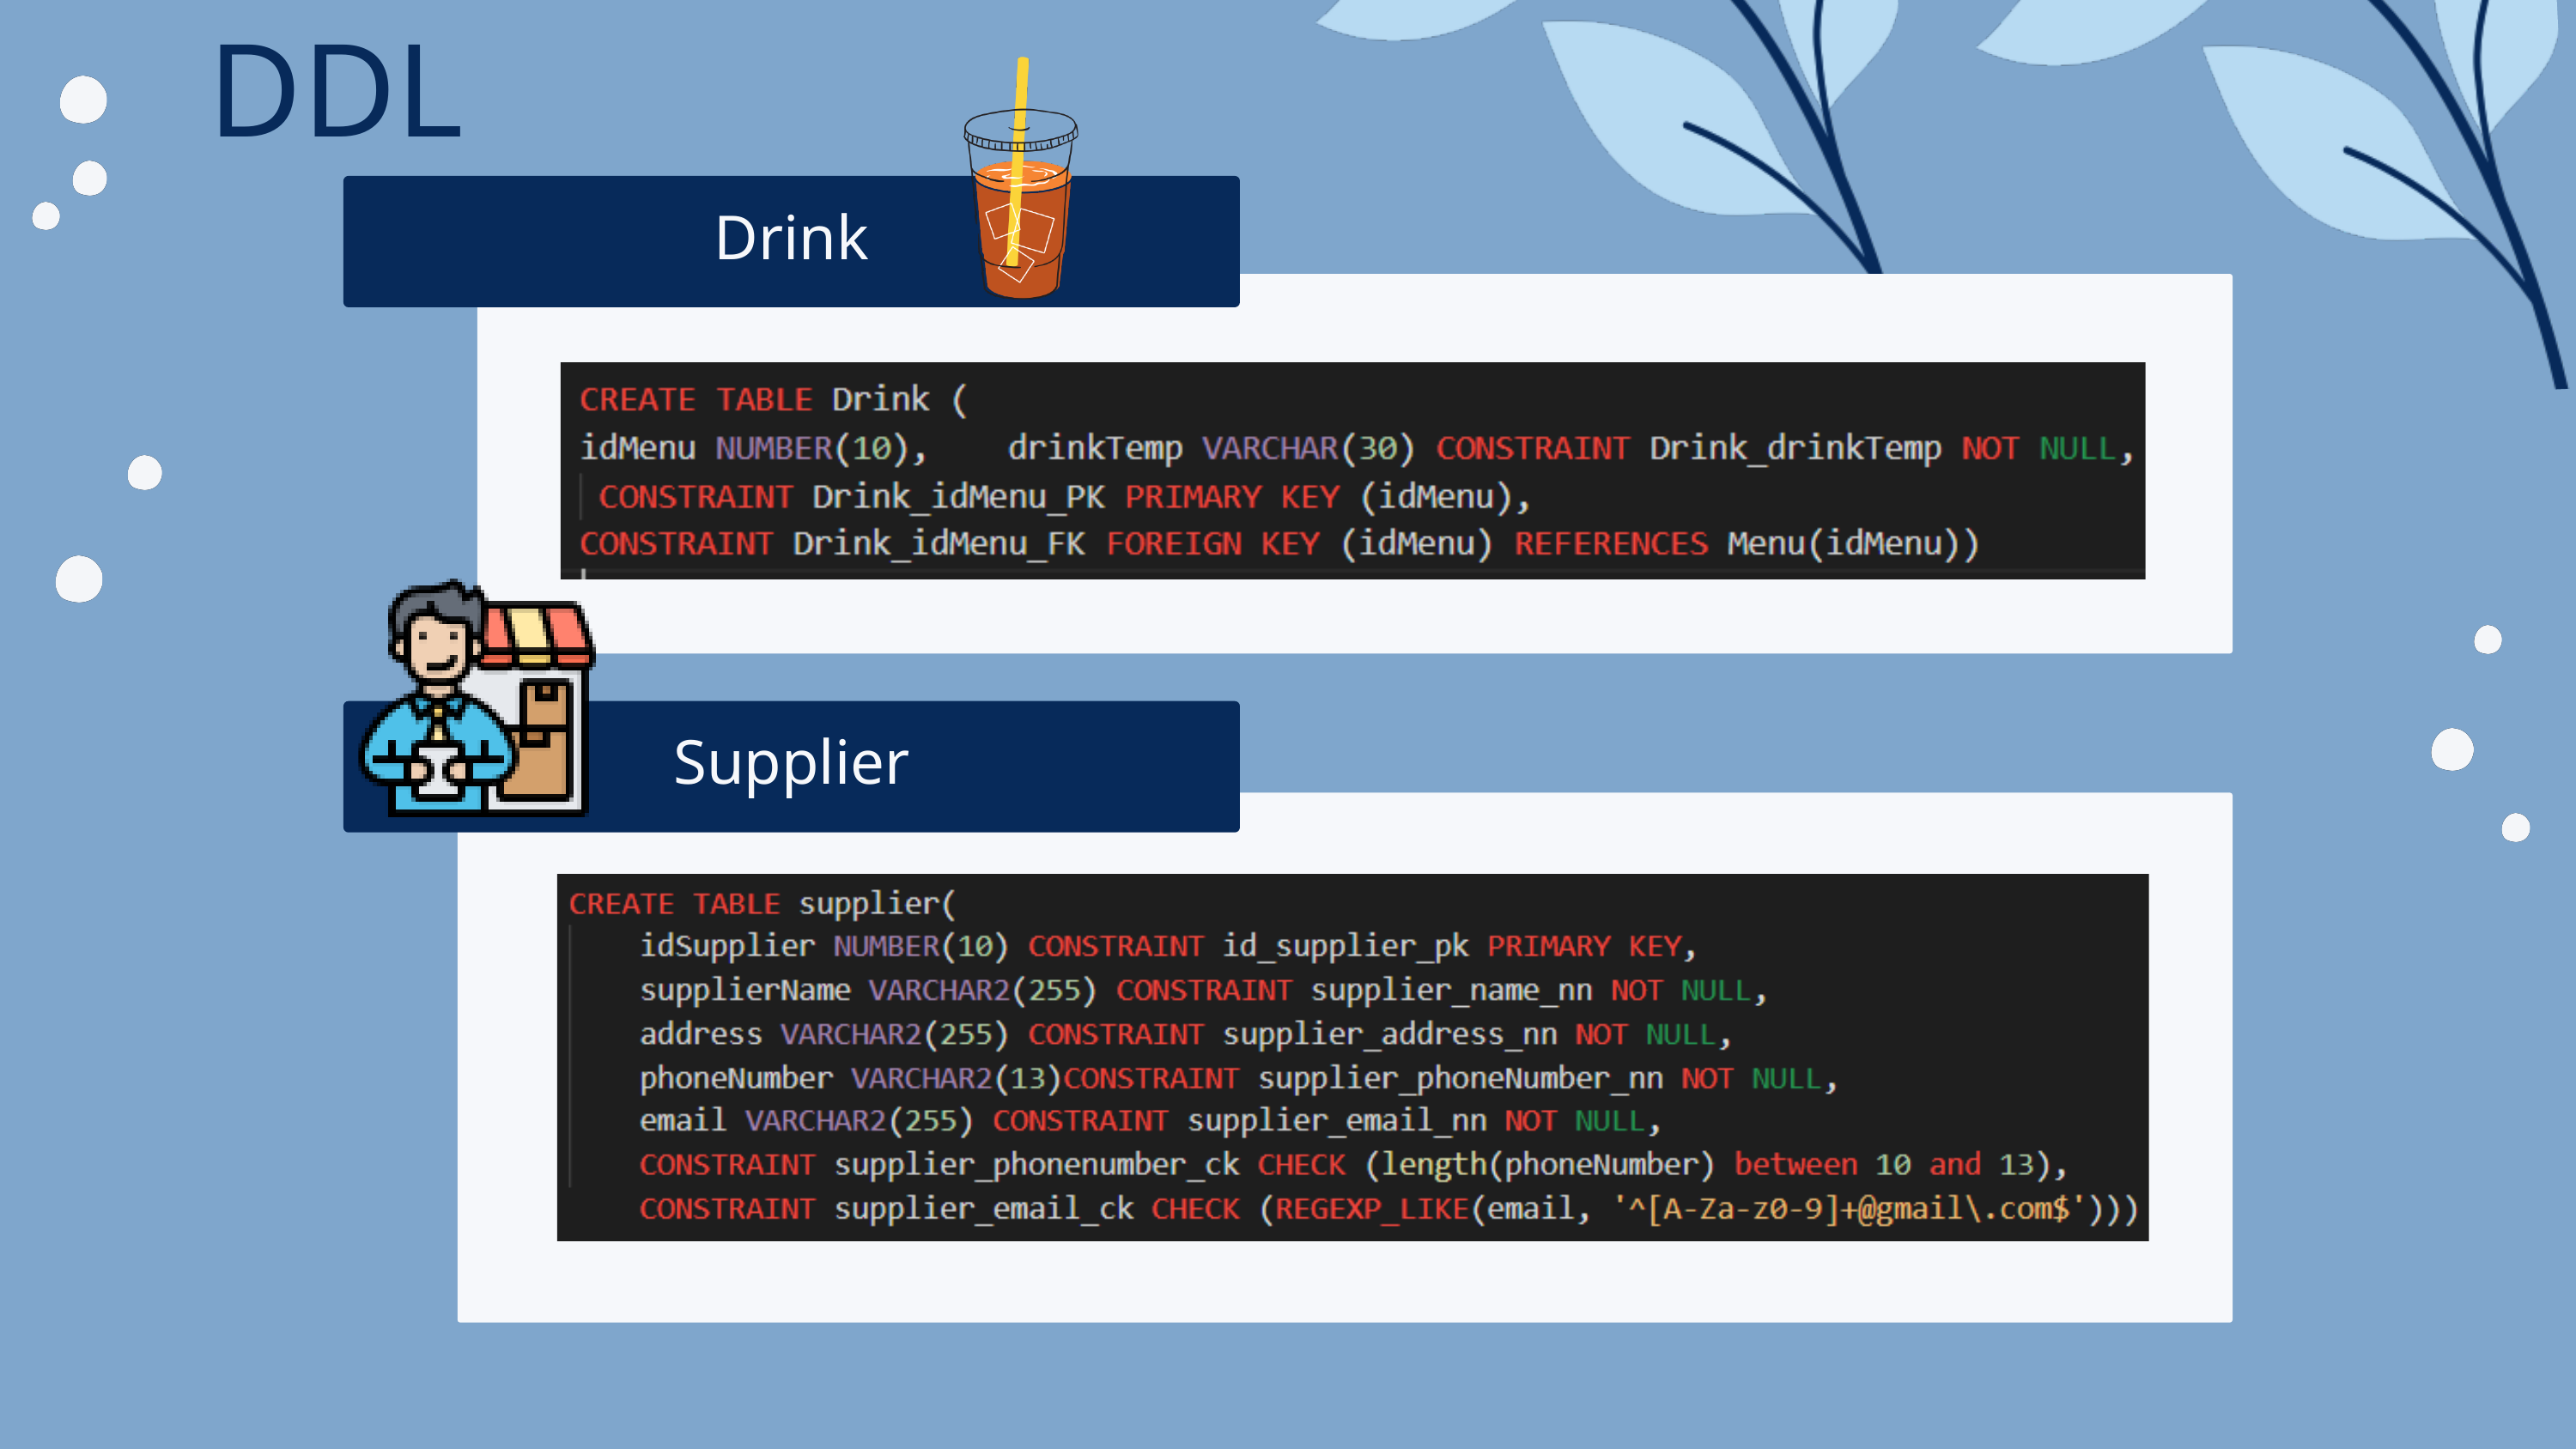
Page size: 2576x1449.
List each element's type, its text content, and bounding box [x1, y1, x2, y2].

text_box [1899, 0, 2576, 405]
text_box [127, 455, 162, 490]
text_box DDL [208, 41, 645, 163]
text_box [2501, 813, 2530, 842]
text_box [343, 175, 1241, 308]
text_box [2473, 625, 2502, 654]
text_box [358, 579, 596, 700]
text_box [477, 273, 2233, 654]
text_box [55, 555, 103, 603]
text_box [963, 57, 1078, 174]
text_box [343, 700, 1241, 833]
text_box [59, 76, 107, 124]
text_box [2431, 728, 2474, 771]
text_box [457, 792, 2233, 1323]
text_box [32, 202, 60, 231]
text_box [72, 161, 107, 196]
text_box [1076, 0, 1911, 271]
